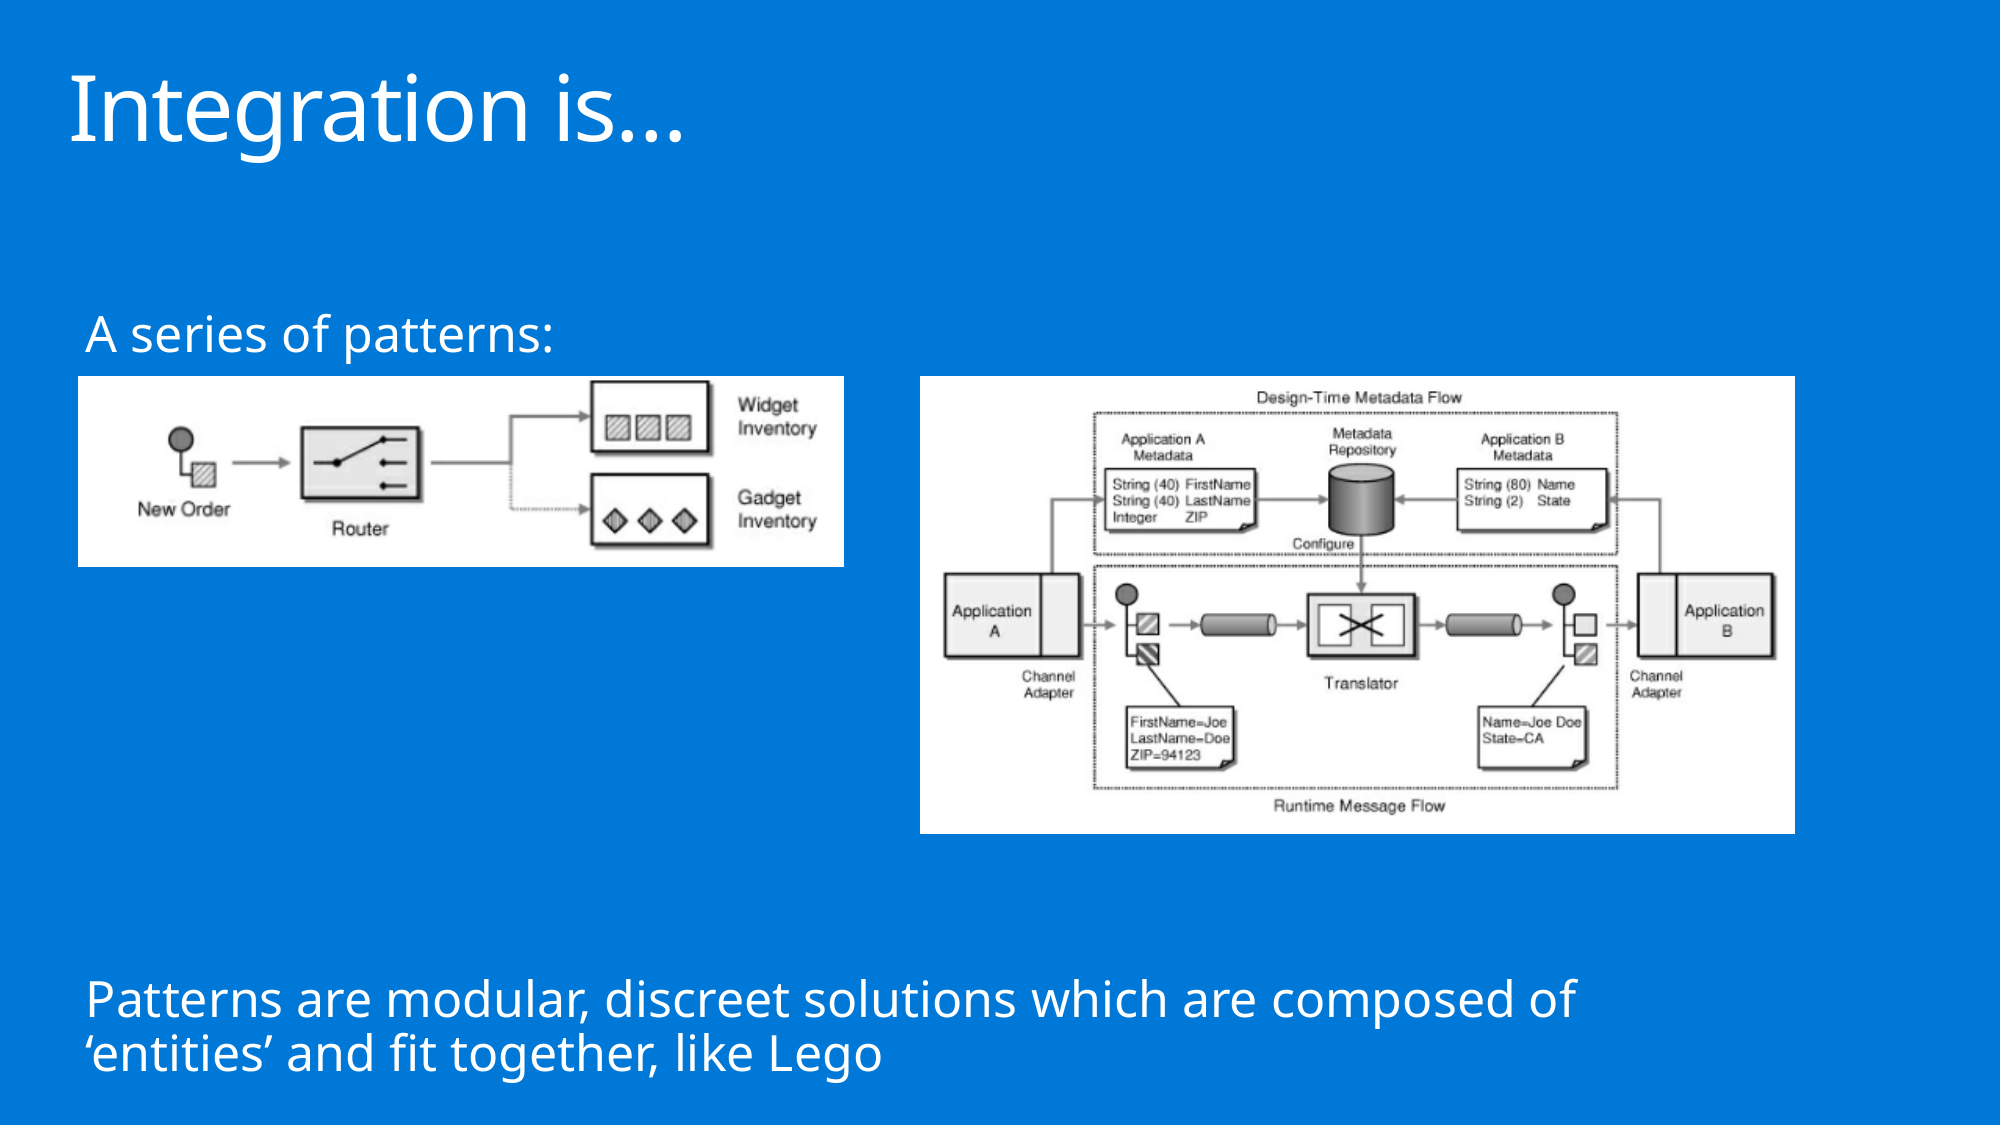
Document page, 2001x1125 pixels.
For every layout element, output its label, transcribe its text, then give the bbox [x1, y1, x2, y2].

picture [77, 375, 845, 567]
title Integration is… [44, 47, 1957, 196]
text_box A series of patterns: Patterns are modular, discreet solutions which are composed of ‘entities’ and fit together, like Lego [55, 285, 1741, 1107]
picture [920, 375, 1795, 835]
